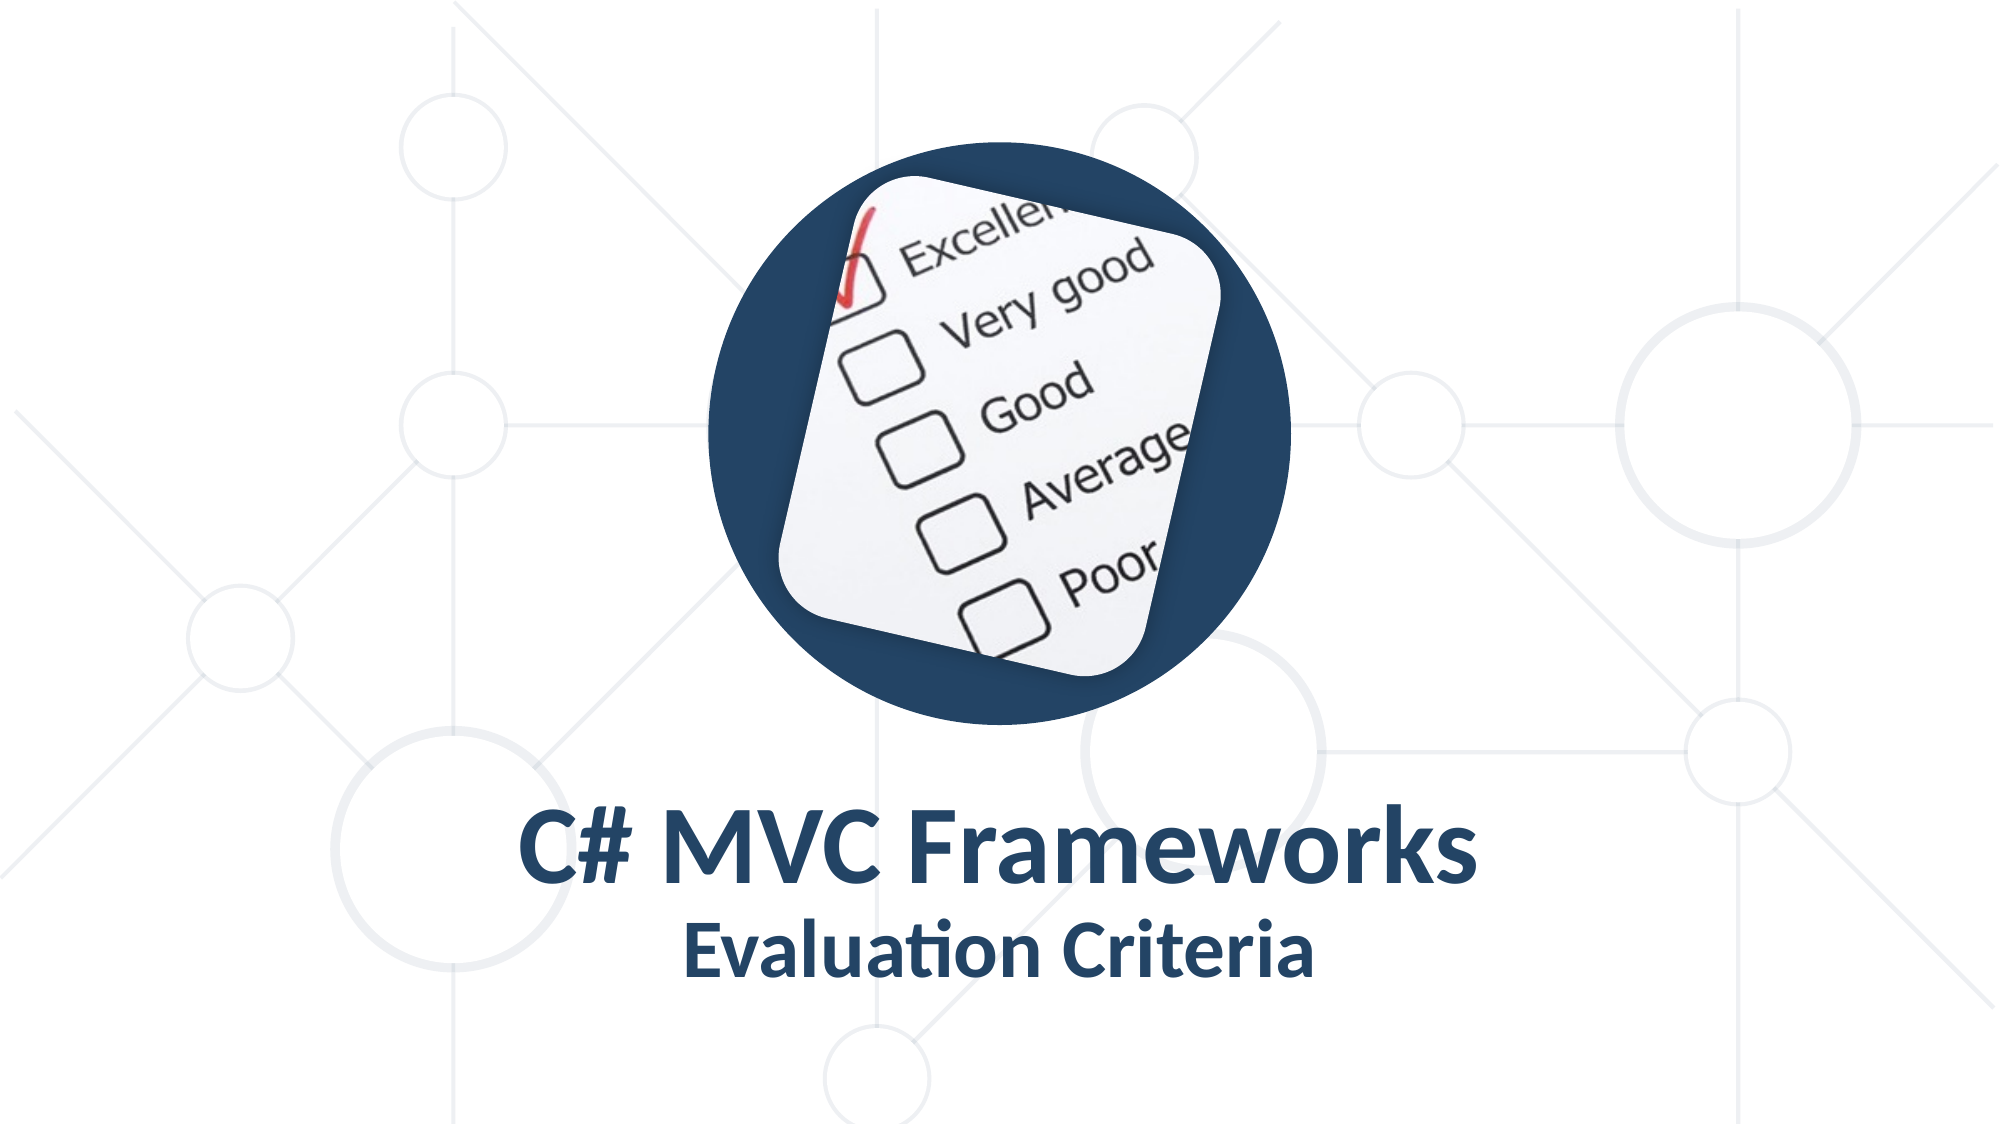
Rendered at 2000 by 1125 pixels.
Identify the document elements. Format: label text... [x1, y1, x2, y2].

list Evaluation Criteria [100, 900, 1899, 983]
list C# MVC Frameworks [100, 771, 1899, 898]
picture [778, 176, 1221, 677]
